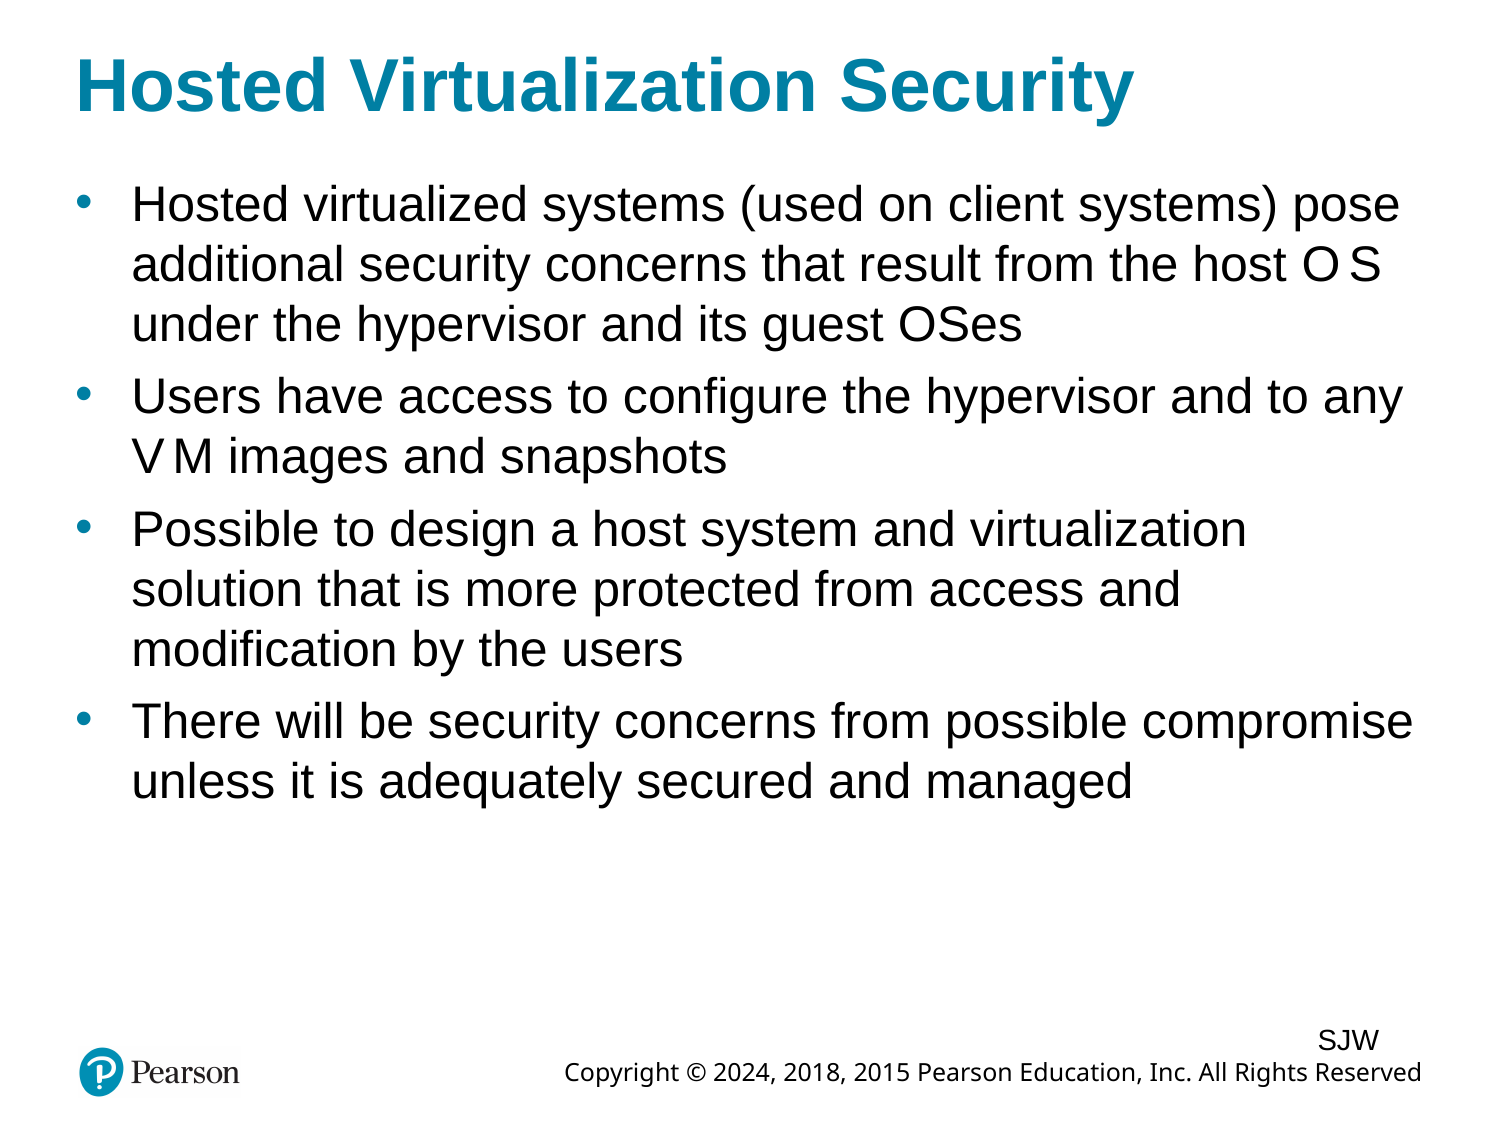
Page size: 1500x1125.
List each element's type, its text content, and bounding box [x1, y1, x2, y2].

picture [78, 1046, 241, 1098]
title Hosted Virtualization Security [75, 0, 1425, 168]
text_box SJW [1302, 1013, 1395, 1064]
list Hosted virtualized systems (used on client systems) pose additional security concerns that result from the host O S under the hypervisor and its guest OSes Users have access to configure the hypervisor and to any V M images and snapshots Possible to design a host system and virtualization solution that is more protected from access and modification by the users There will be security concerns from possible compromise unless it is adequately secured and managed [75, 168, 1425, 812]
